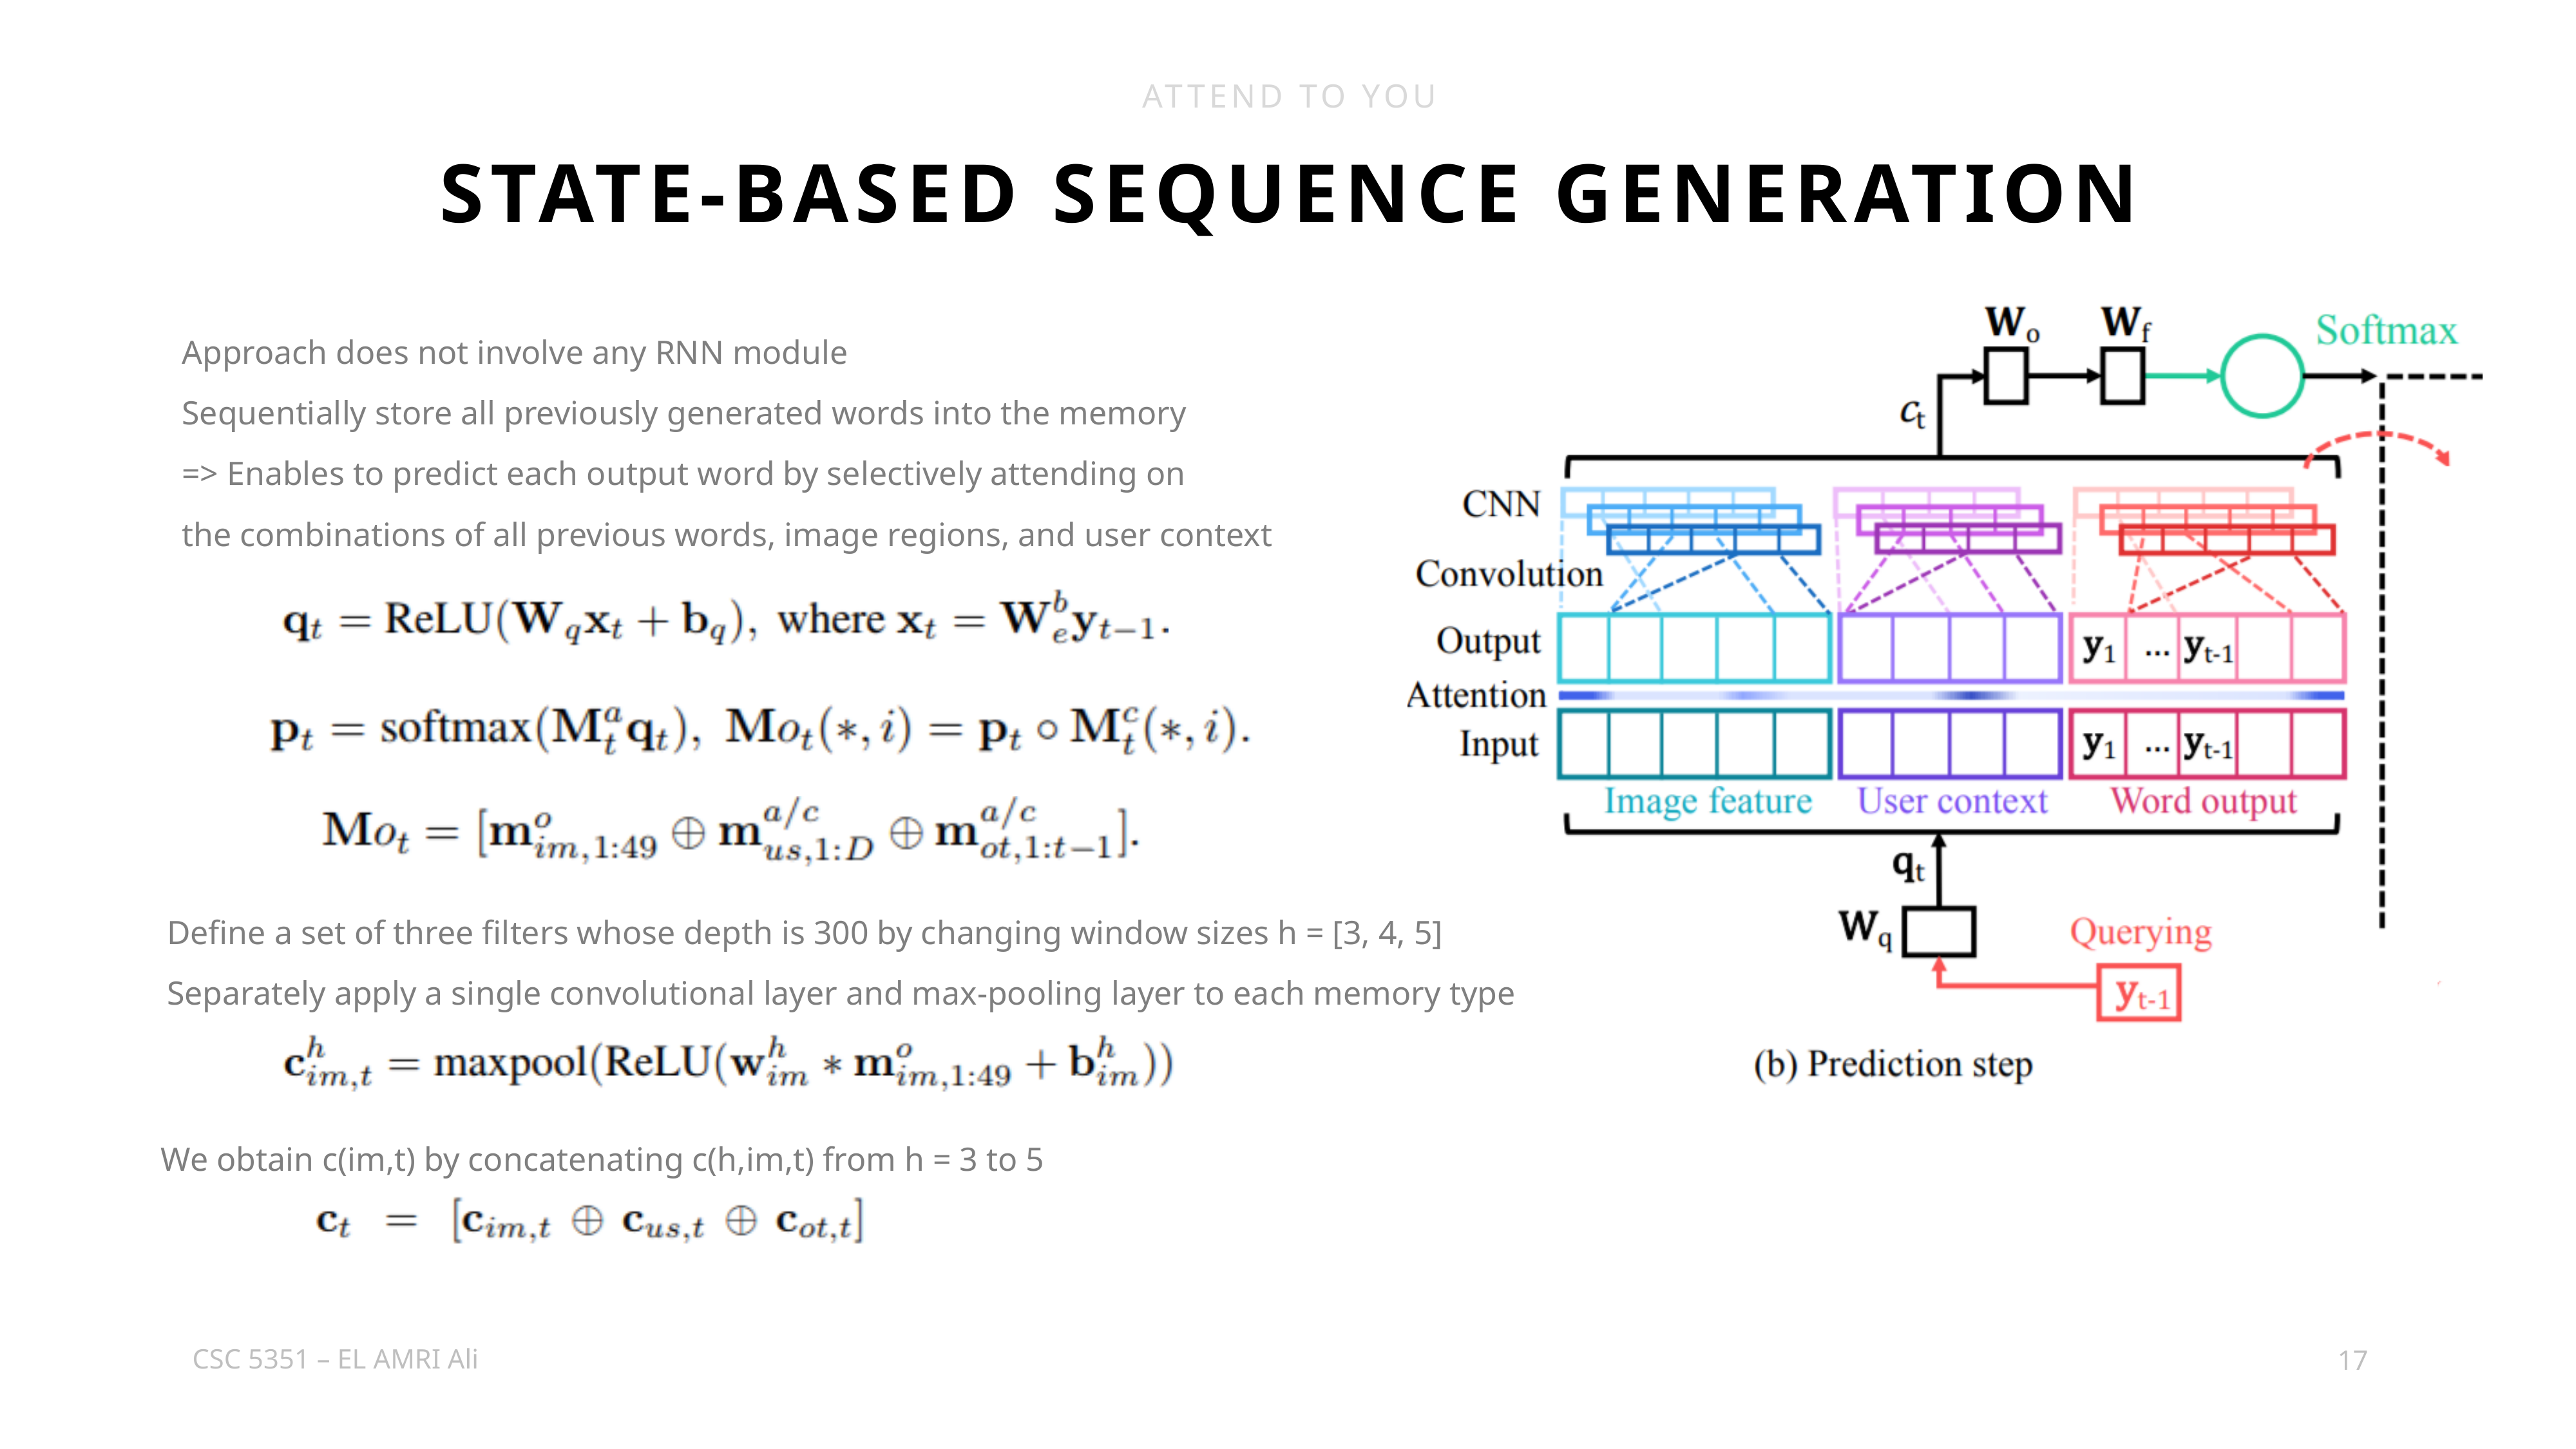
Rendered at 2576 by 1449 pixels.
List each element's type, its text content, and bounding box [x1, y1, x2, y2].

picture [313, 796, 1147, 869]
text_box STATE-BASED SEQUENCE GENERATION [439, 138, 2141, 238]
text_box ATTEND TO YOU [1133, 71, 1447, 120]
text_box Approach does not involve any RNN module Sequentially store all previously generated words into the memory => Enables to predict each output word by selectively attending on the combinations of all previous words, image regions, and user context [172, 312, 1407, 558]
picture [249, 686, 1268, 786]
picture [313, 1190, 866, 1253]
text_box Define a set of three filters whose depth is 300 by changing window sizes h = [3, 4, 5] Separately apply a single convolutional layer and max-pooling layer to each memory type [157, 891, 1407, 1016]
picture [270, 1008, 1190, 1127]
picture [249, 570, 1169, 674]
picture [1407, 299, 2483, 1095]
text_box We obtain c(im,t) by concatenating c(h,im,t) from h = 3 to 5 [151, 1119, 1780, 1183]
